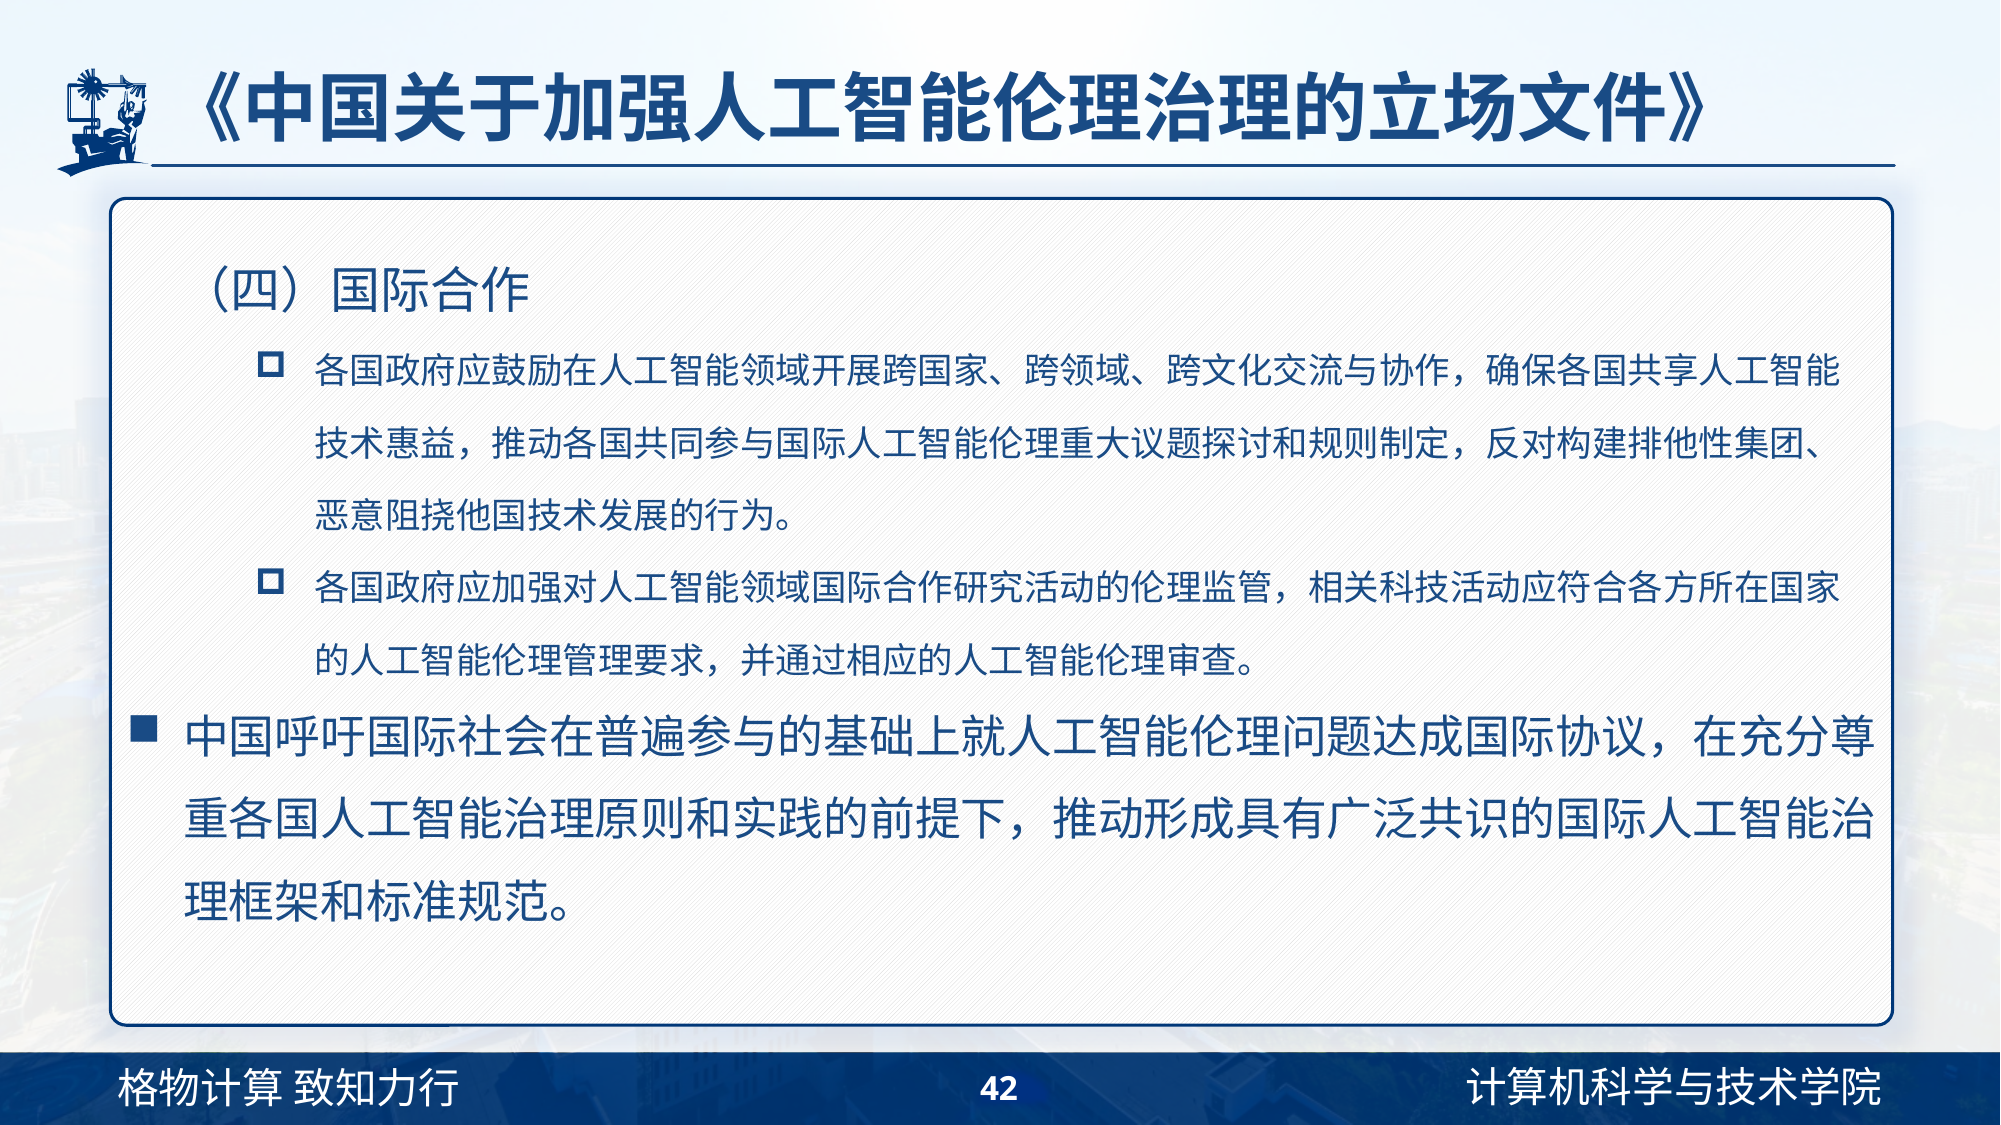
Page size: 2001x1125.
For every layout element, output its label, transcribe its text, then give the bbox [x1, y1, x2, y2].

text_box （四）国际合作 各国政府应鼓励在人工智能领域开展跨国家、跨领域、跨文化交流与协作，确保各国共享人工智能技术惠益，推动各国共同参与国际人工智能伦理重大议题探讨和规则制定，反对构建排他性集团、恶意阻挠他国技术发展的行为。 各国政府应加强对人工智能领域国际合作研究活动的伦理监管，相关科技活动应符合各方所在国家的人工智能伦理管理要求，并通过相应的人工智能伦理审查。 中国呼吁国际社会在普遍参与的基础上就人工智能伦理问题达成国际协议，在充分尊重各国人工智能治理原则和实践的前提下，推动形成具有广泛共识的国际人工智能治理框架和标准规范。 [109, 197, 1894, 1027]
slide_number 42 [947, 1059, 1050, 1120]
title 《中国关于加强人工智能伦理治理的立场文件》 [152, 56, 1893, 166]
